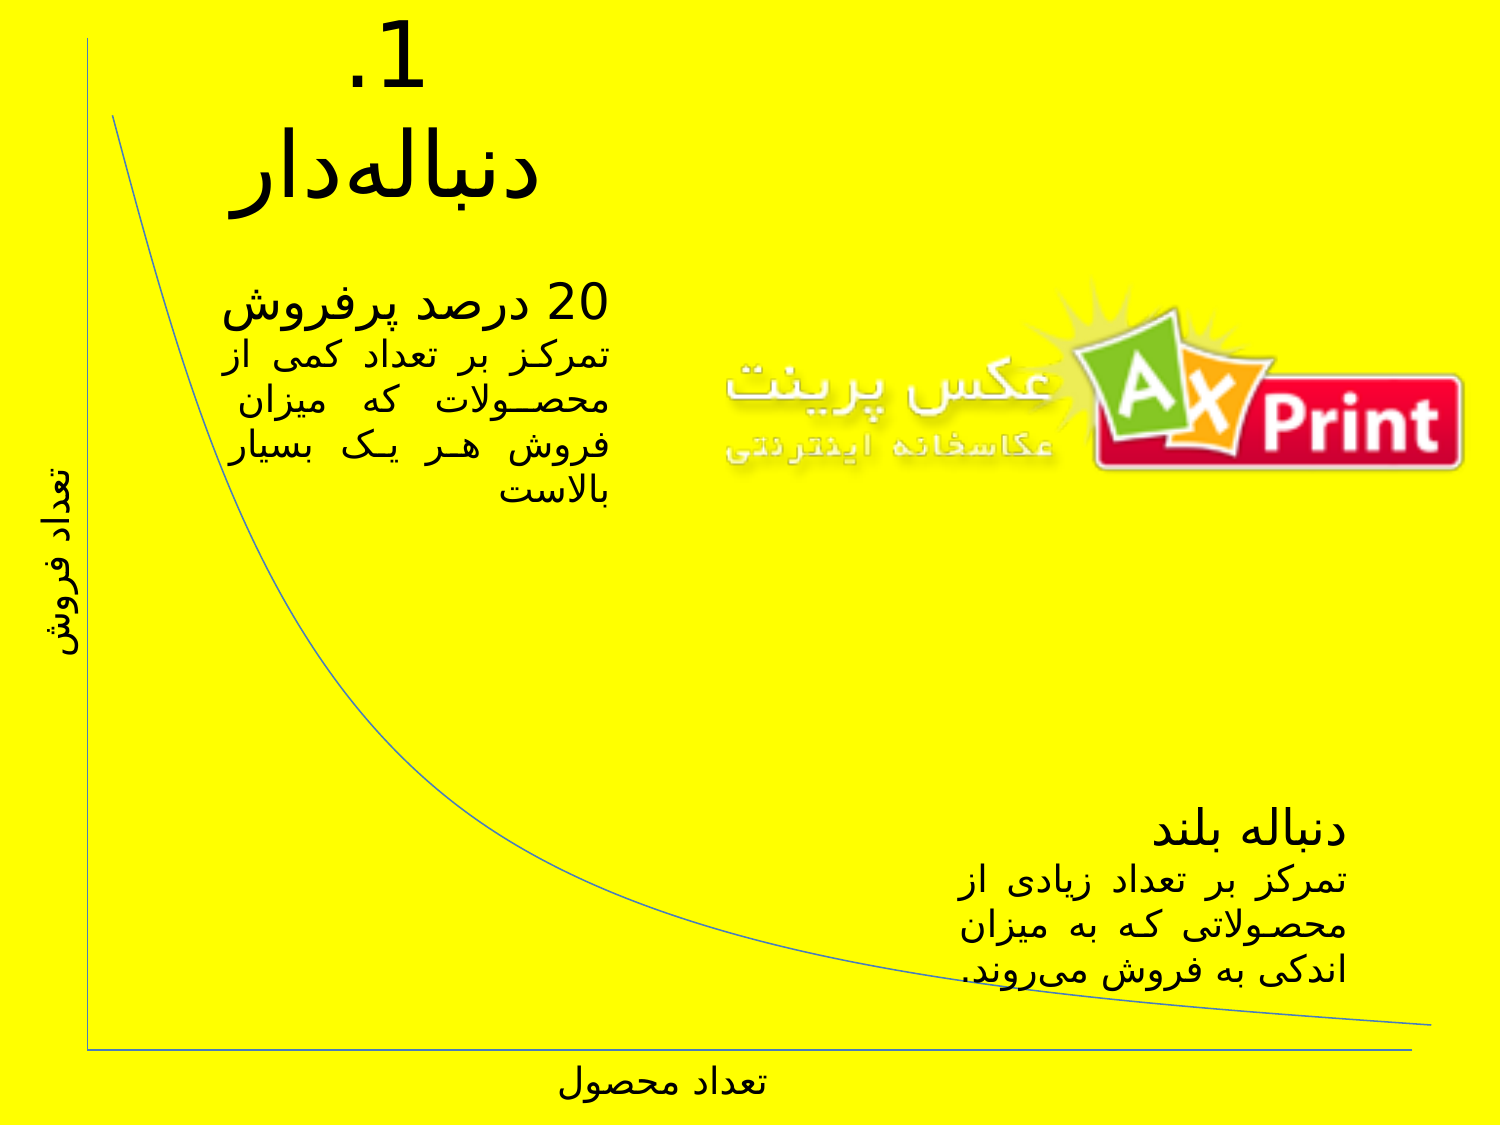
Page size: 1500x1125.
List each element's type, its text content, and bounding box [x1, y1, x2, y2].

text_box تعداد محصول [487, 1059, 838, 1110]
title 1. دنباله‌دار [162, 12, 613, 200]
text_box [111, 115, 326, 414]
picture [724, 274, 1471, 483]
text_box تعداد فروش [24, 553, 85, 738]
text_box تعداد فروش [24, 387, 85, 543]
text_box دنباله‌ بلند تمرکز بر تعداد زیادی از محصولاتی که به میزان اندکی به فروش می‌روند. [937, 787, 1363, 998]
text_box [1092, 977, 1432, 1026]
text_box [241, 468, 1087, 978]
text_box 20 درصد پرفروش تمرکز بر تعداد کمی از محصولات که میزان فروش هر یک بسیار بالاست [200, 262, 625, 518]
